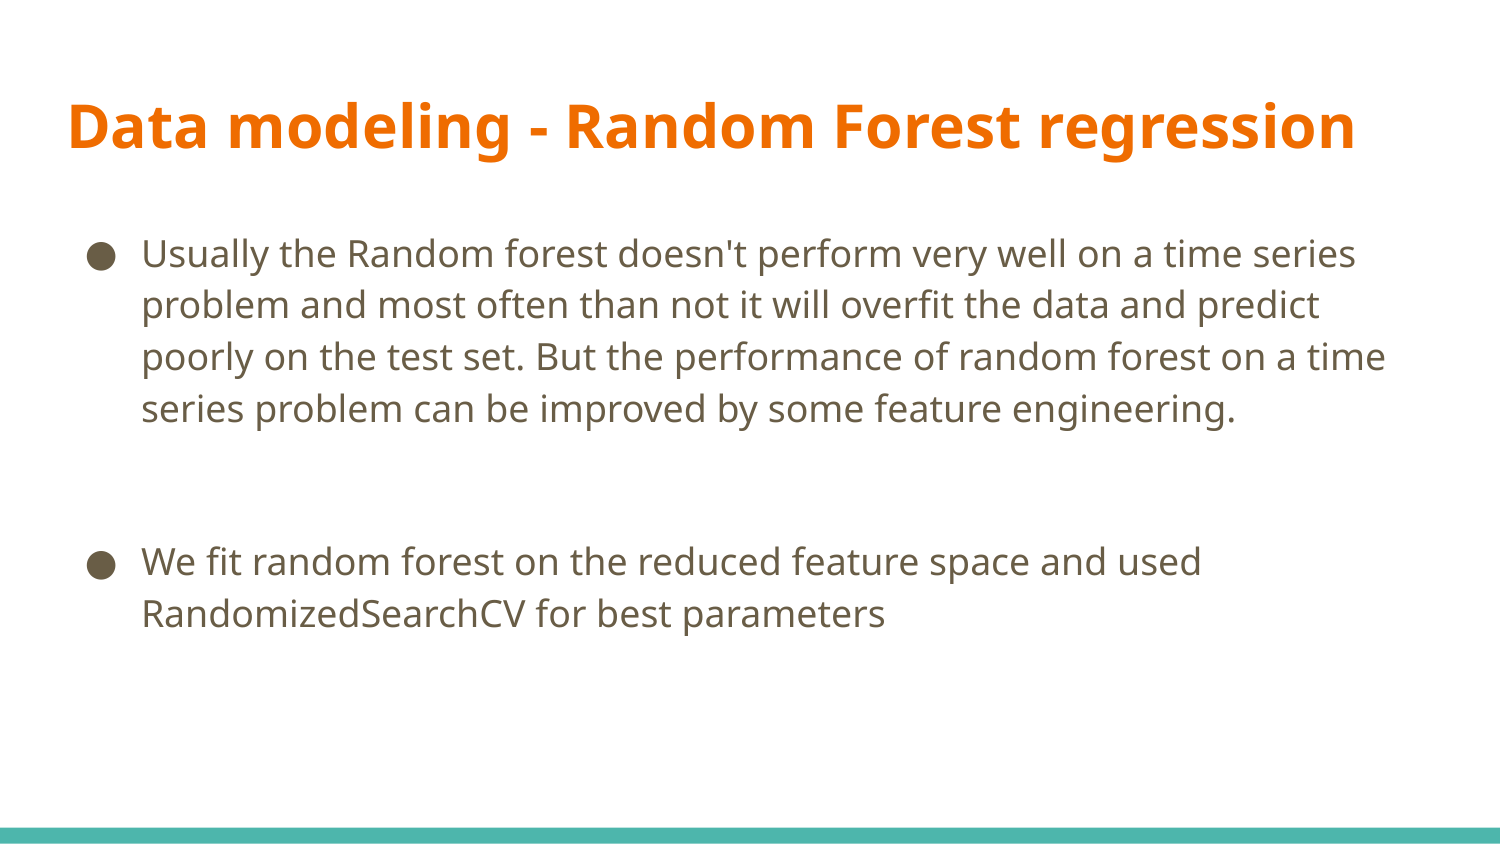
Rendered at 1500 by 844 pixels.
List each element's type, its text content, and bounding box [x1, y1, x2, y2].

title Data modeling - Random Forest regression [51, 72, 1449, 189]
list Usually the Random forest doesn't perform very well on a time series problem and most often than not it will overfit the data and predict poorly on the test set. But the performance of random forest on a time series problem can be improved by some feature engineering. We fit random forest on the reduced feature space and used RandomizedSearchCV for best parameters [51, 207, 1449, 750]
